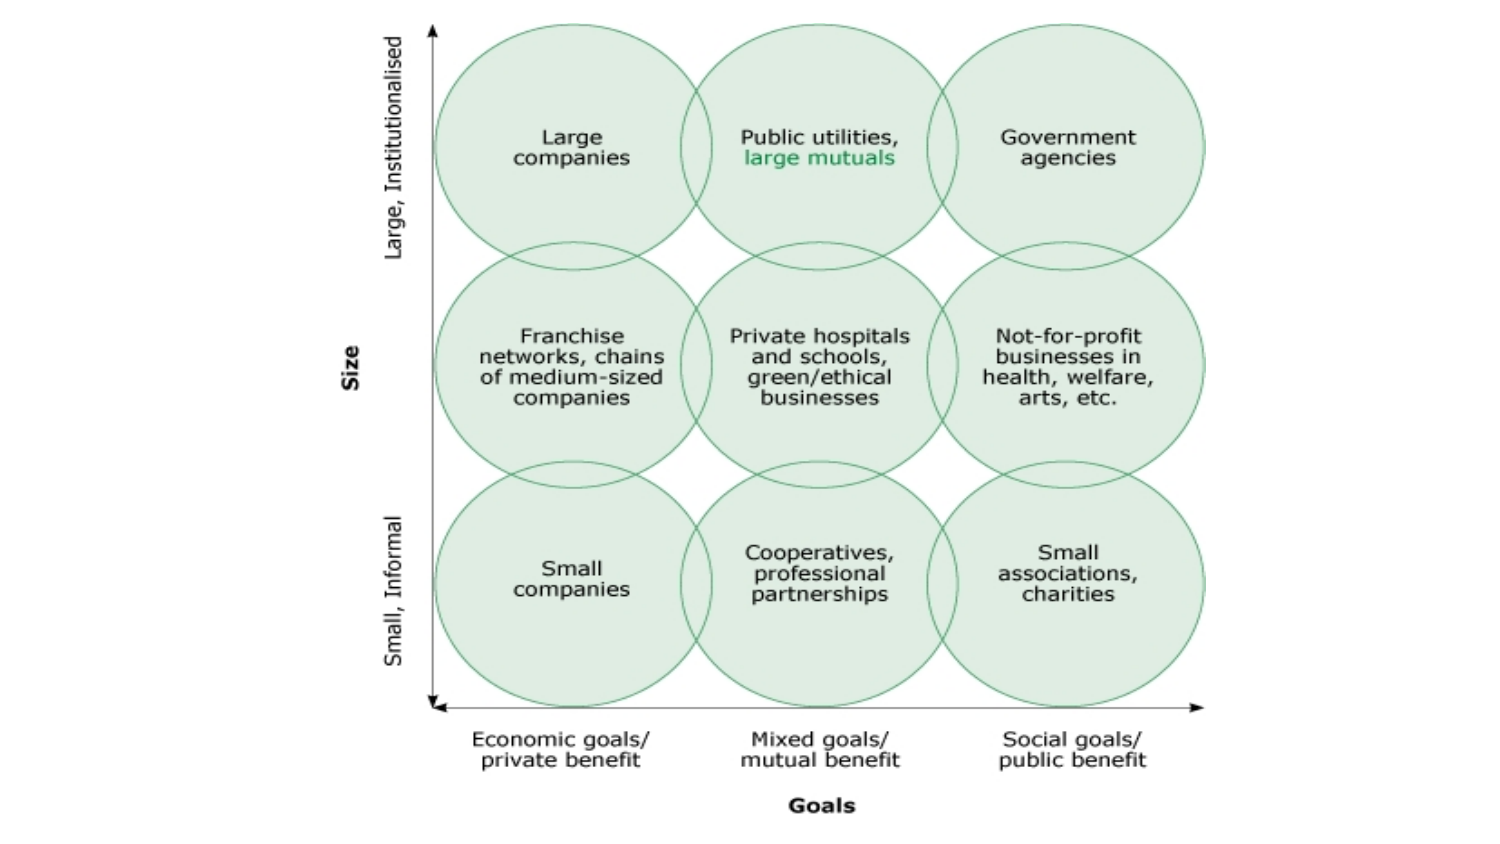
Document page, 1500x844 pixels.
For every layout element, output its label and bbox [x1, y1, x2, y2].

picture [338, 23, 1206, 820]
